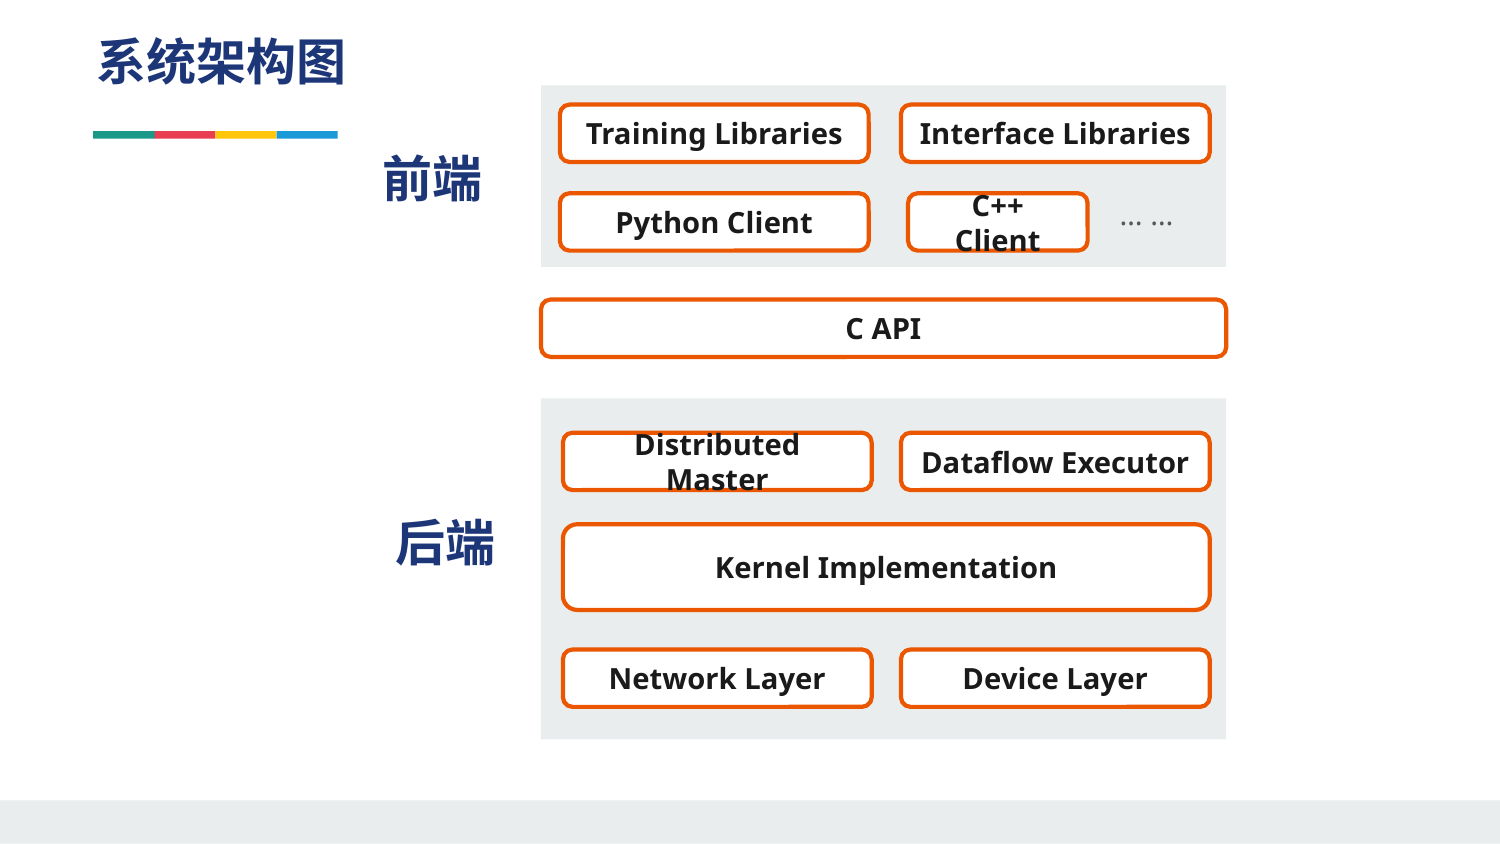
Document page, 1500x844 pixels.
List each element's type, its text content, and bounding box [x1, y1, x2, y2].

text_box 系统架构图 [81, 15, 377, 104]
text_box Python Client [557, 191, 871, 253]
text_box 前端 [367, 132, 509, 221]
text_box [540, 398, 1227, 740]
text_box Network Layer [560, 647, 874, 709]
text_box 后端 [379, 496, 522, 585]
text_box C++ Client [905, 191, 1090, 253]
text_box C API [538, 297, 1229, 360]
text_box … … [1104, 183, 1191, 239]
text_box Device Layer [898, 647, 1212, 709]
text_box Distributed Master [560, 430, 874, 493]
text_box Dataflow Executor [898, 430, 1212, 493]
text_box Training Libraries [557, 102, 871, 165]
text_box Kernel Implementation [560, 522, 1212, 613]
text_box [541, 85, 1227, 267]
text_box Interface Libraries [898, 102, 1212, 165]
